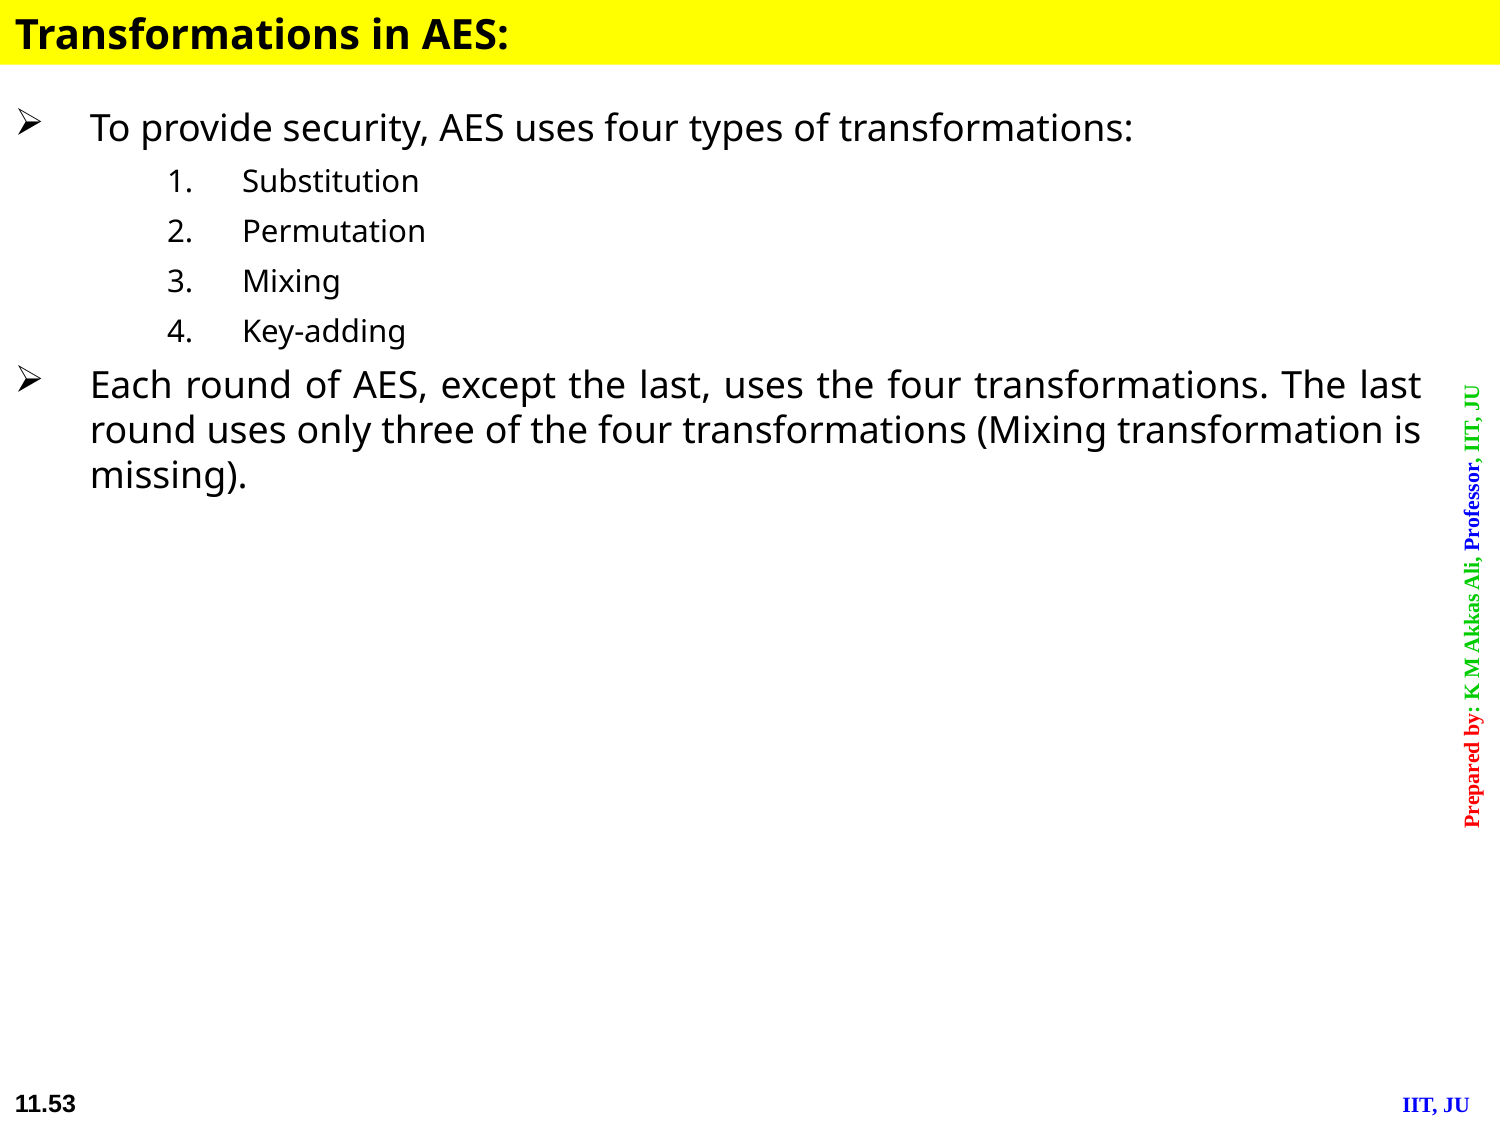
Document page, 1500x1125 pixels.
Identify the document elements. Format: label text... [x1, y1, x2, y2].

text_box To provide security, AES uses four types of transformations: Substitution Permutation Mixing Key-adding Each round of AES, except the last, uses the four transformations. The last round uses only three of the four transformations (Mixing transformation is missing). [0, 96, 1438, 504]
text_box Transformations in AES: [0, 0, 1500, 65]
text_box 11.53 [0, 1049, 313, 1125]
